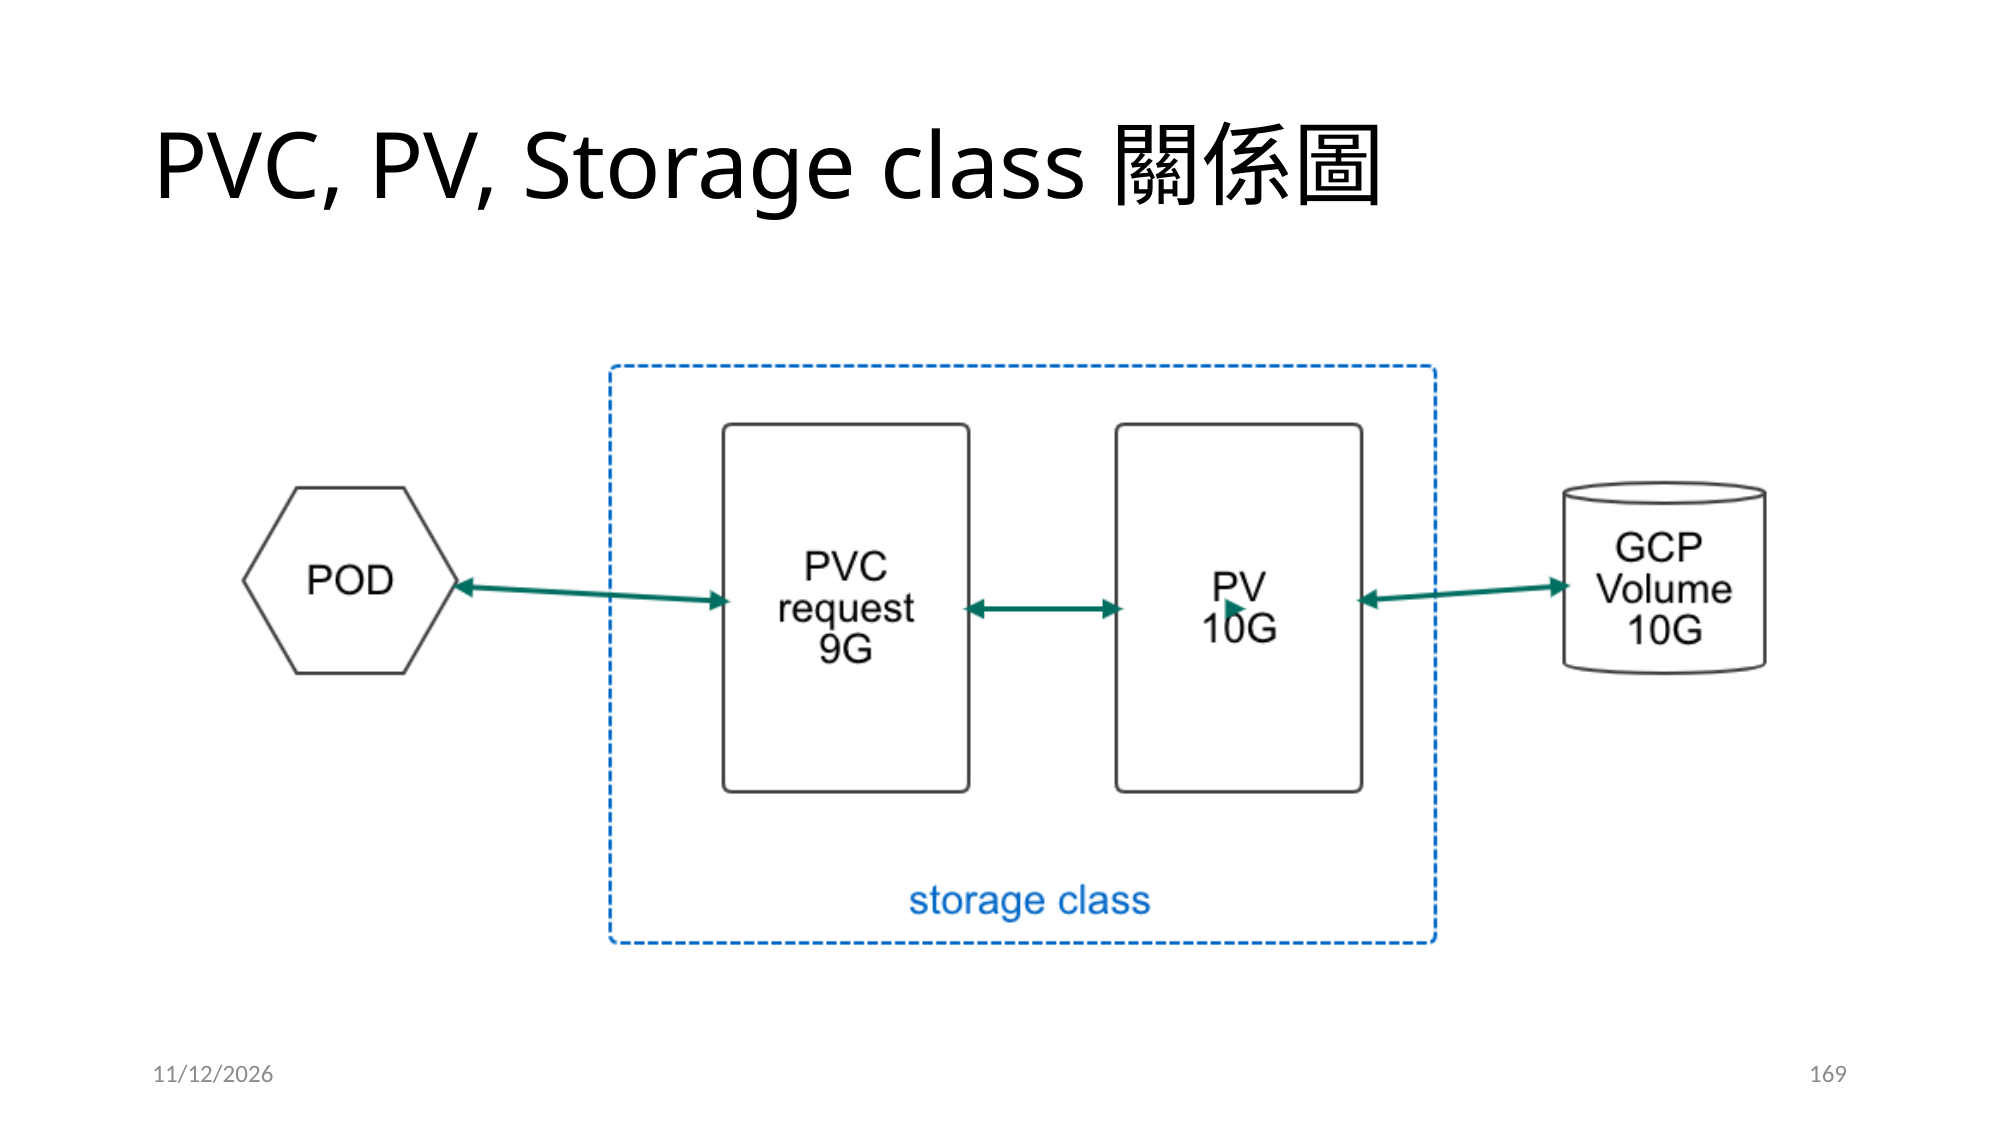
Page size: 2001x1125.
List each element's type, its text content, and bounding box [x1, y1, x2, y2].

slide_number 169 [1412, 1042, 1863, 1103]
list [137, 313, 1863, 1000]
title PVC, PV, Storage class關係圖 [137, 59, 1863, 278]
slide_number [137, 1042, 588, 1103]
